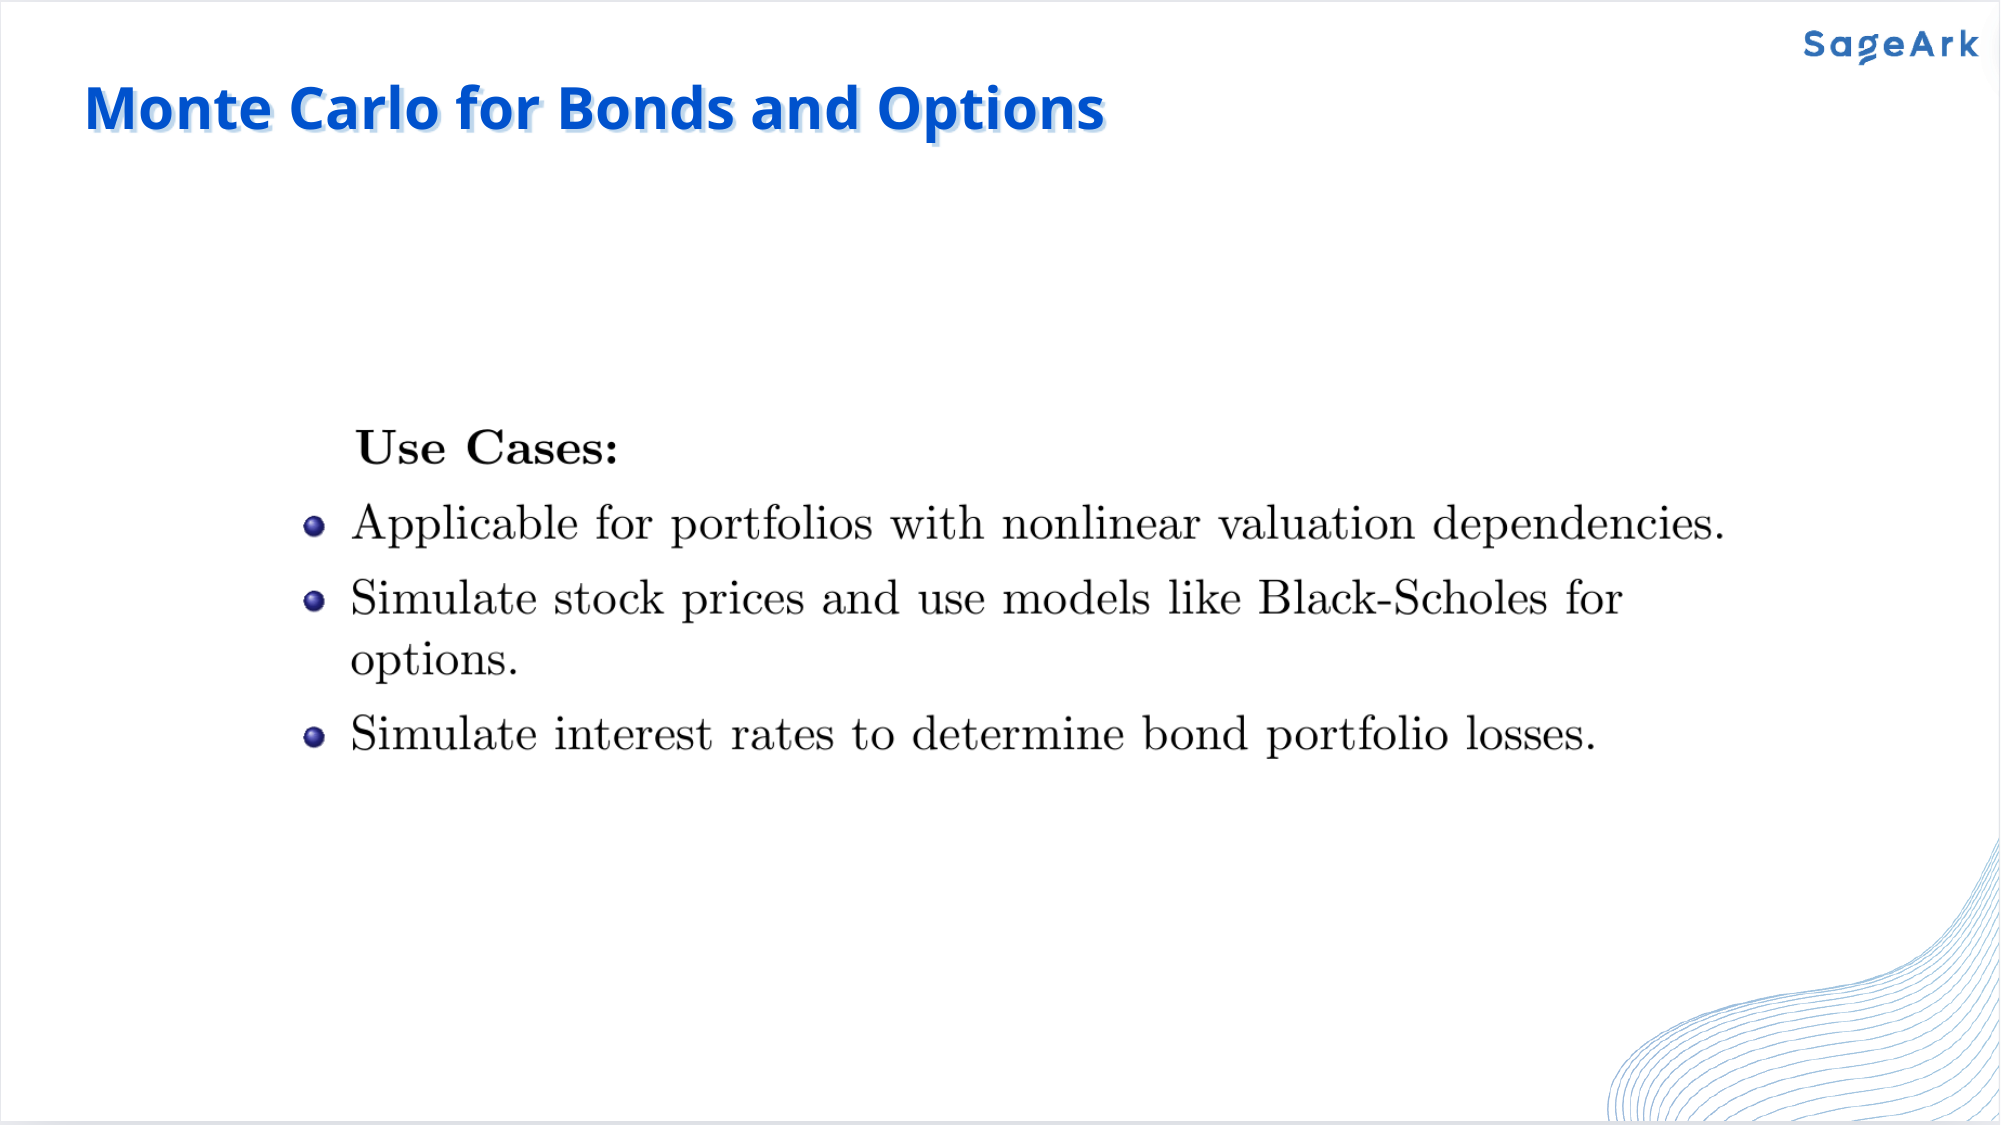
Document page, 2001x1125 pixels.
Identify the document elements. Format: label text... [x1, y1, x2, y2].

title Monte Carlo for Bonds and Options [68, 51, 1794, 170]
picture [0, 0, 2001, 1125]
